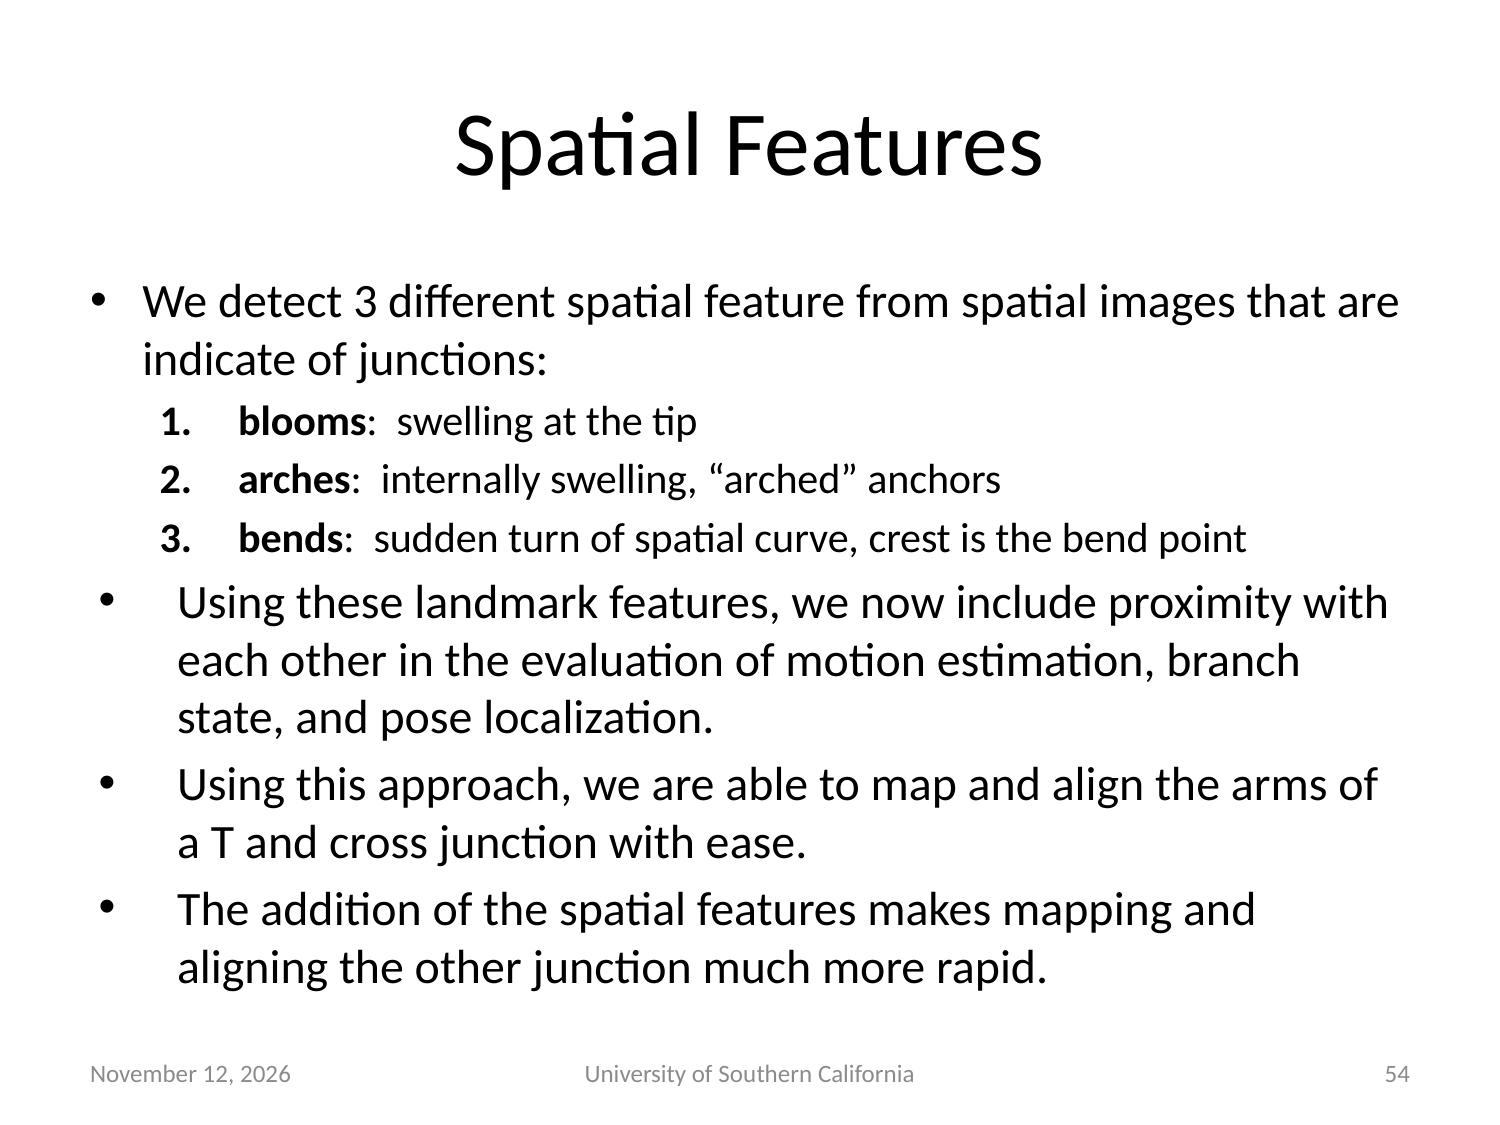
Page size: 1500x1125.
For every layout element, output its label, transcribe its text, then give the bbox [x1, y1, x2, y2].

list We detect 3 different spatial feature from spatial images that are indicate of junctions: blooms: swelling at the tip arches: internally swelling, “arched” anchors bends: sudden turn of spatial curve, crest is the bend point Using these landmark features, we now include proximity with each other in the evaluation of motion estimation, branch state, and pose localization. Using this approach, we are able to map and align the arms of a T and cross junction with ease. The addition of the spatial features makes mapping and aligning the other junction much more rapid. [75, 262, 1425, 1005]
slide_number 54 [1074, 1042, 1425, 1103]
title Spatial Features [75, 45, 1425, 233]
footer University of Southern California [512, 1042, 988, 1103]
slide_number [75, 1042, 425, 1103]
